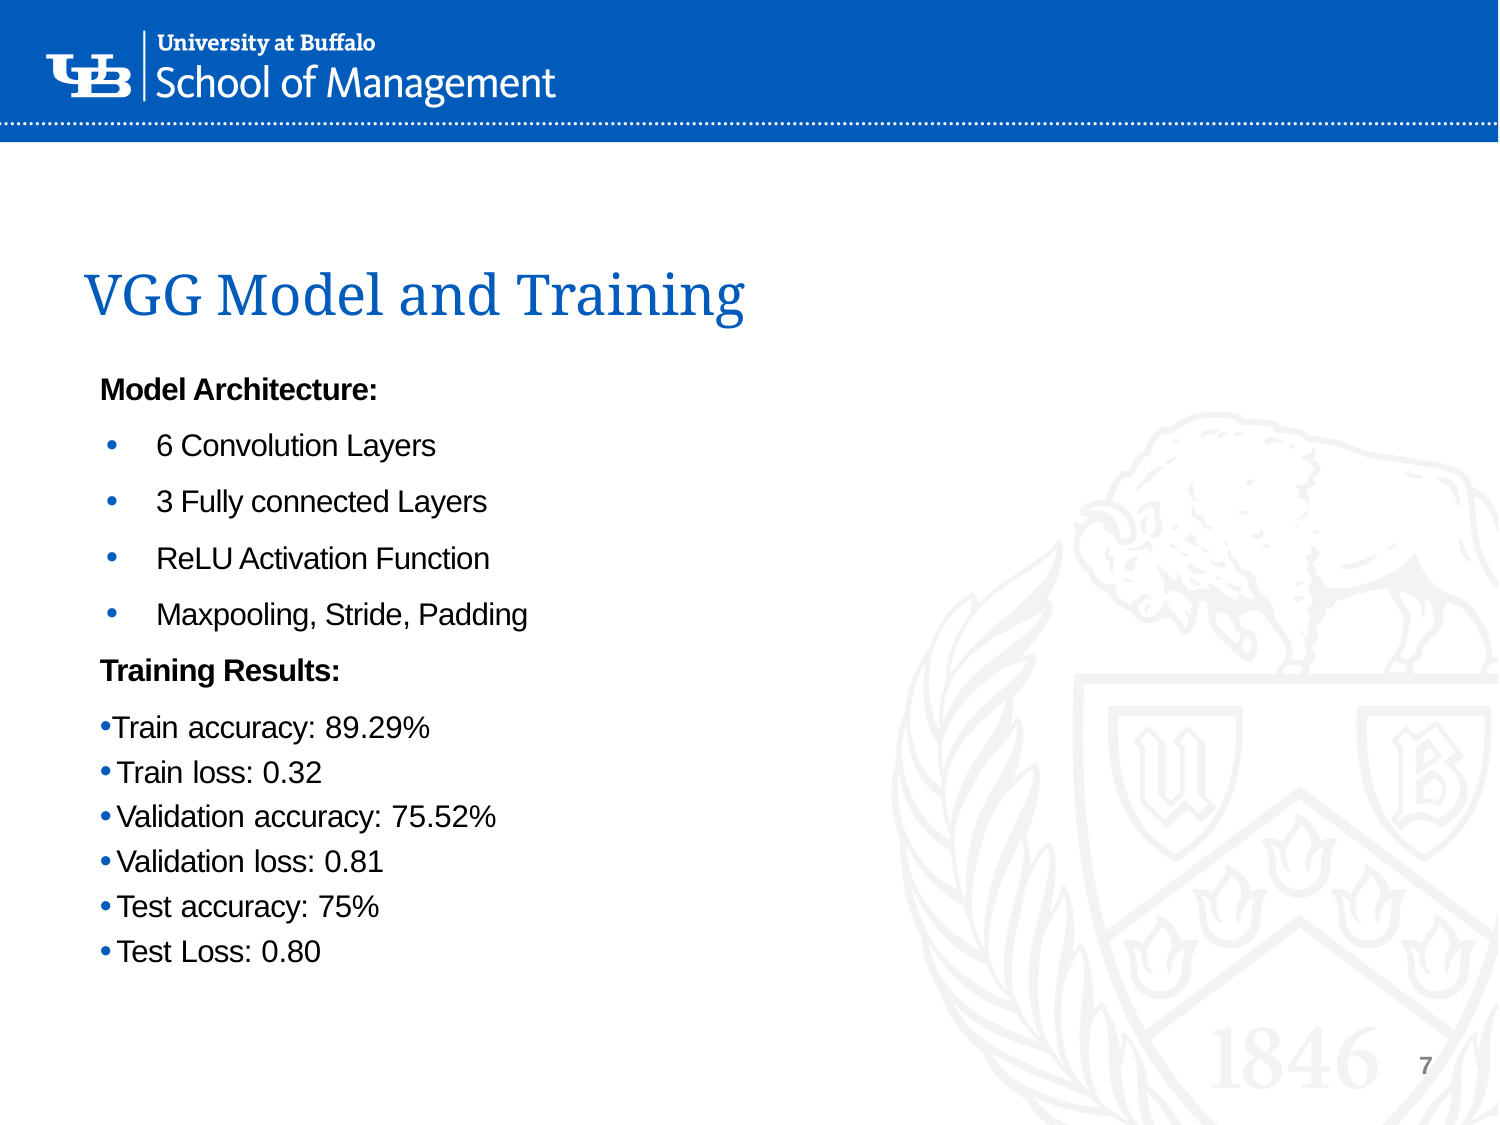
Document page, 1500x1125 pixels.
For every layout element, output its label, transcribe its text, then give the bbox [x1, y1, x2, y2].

list Model Architecture: 6 Convolution Layers 3 Fully connected Layers ReLU Activation Function Maxpooling, Stride, Padding Training Results: Train accuracy: 89.29% Train loss: 0.32 Validation accuracy: 75.52% Validation loss: 0.81 Test accuracy: 75% Test Loss: 0.80 [69, 358, 1123, 992]
title VGG Model and Training [70, 216, 1364, 335]
picture [0, 0, 1499, 1125]
